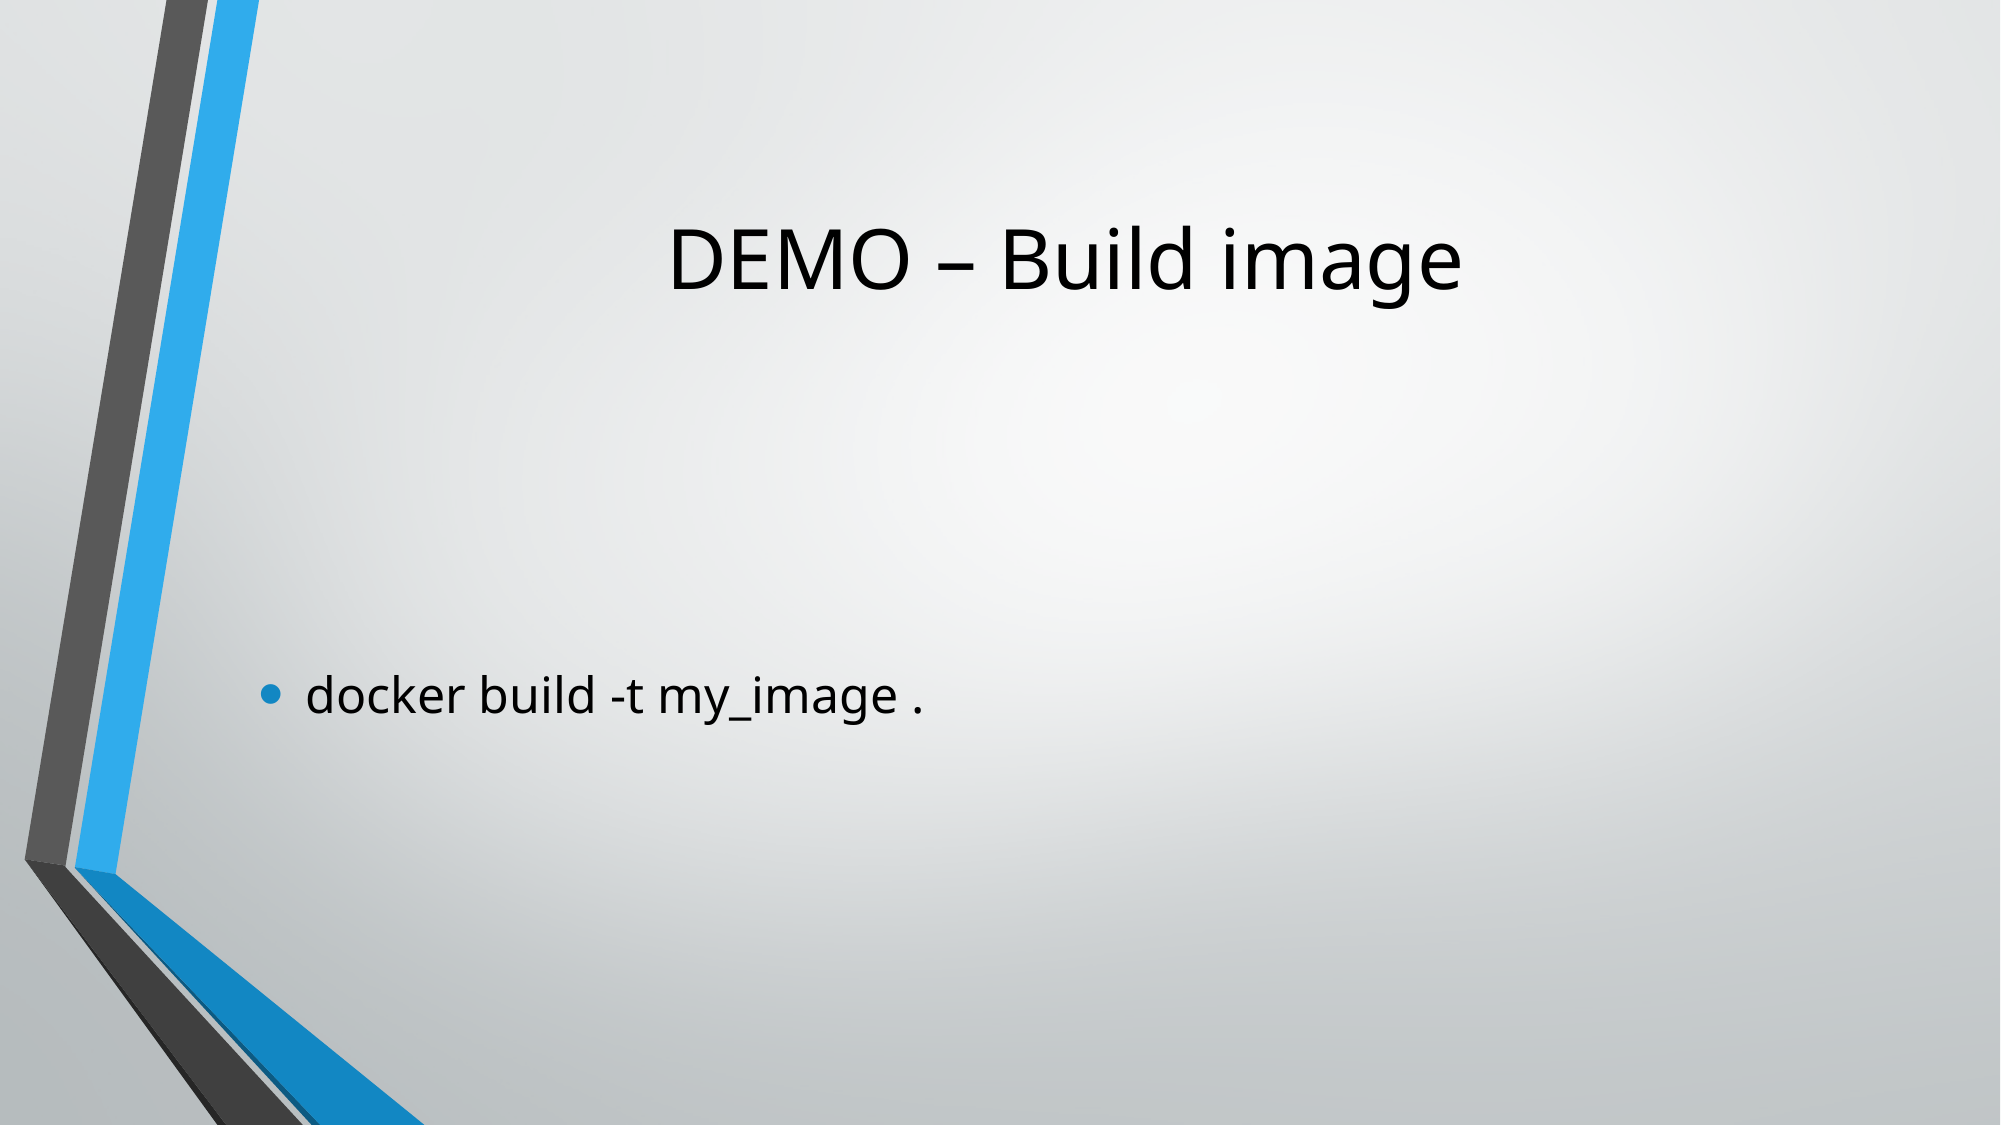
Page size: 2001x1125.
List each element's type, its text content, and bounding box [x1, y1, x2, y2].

title DEMO – Build image [243, 112, 1887, 400]
list docker build -t my_image . [243, 437, 1887, 950]
